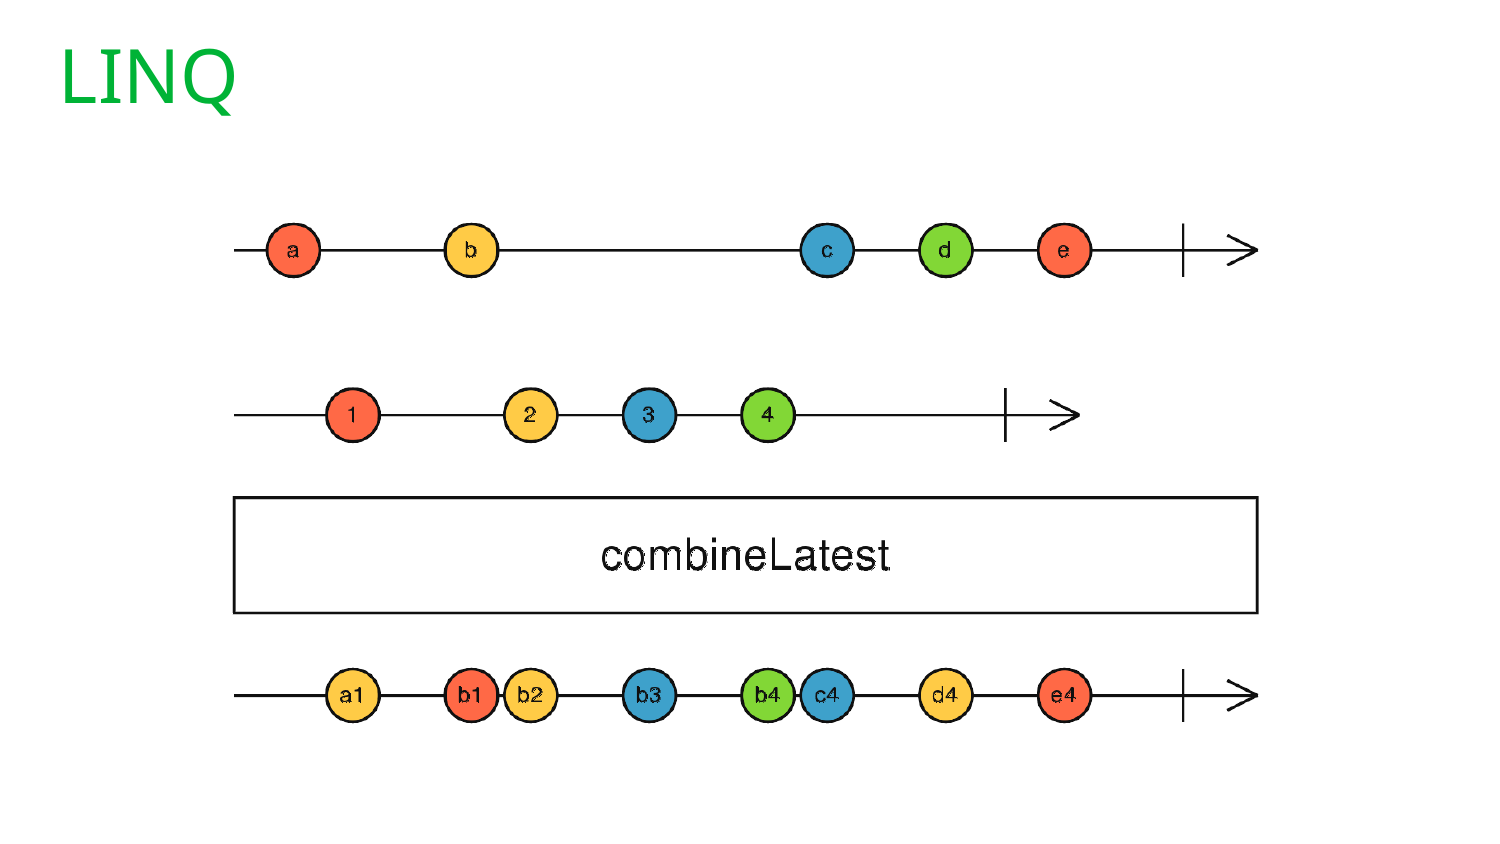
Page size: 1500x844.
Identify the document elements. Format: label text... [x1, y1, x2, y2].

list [217, 166, 1273, 778]
title LINQ [59, 28, 1432, 119]
